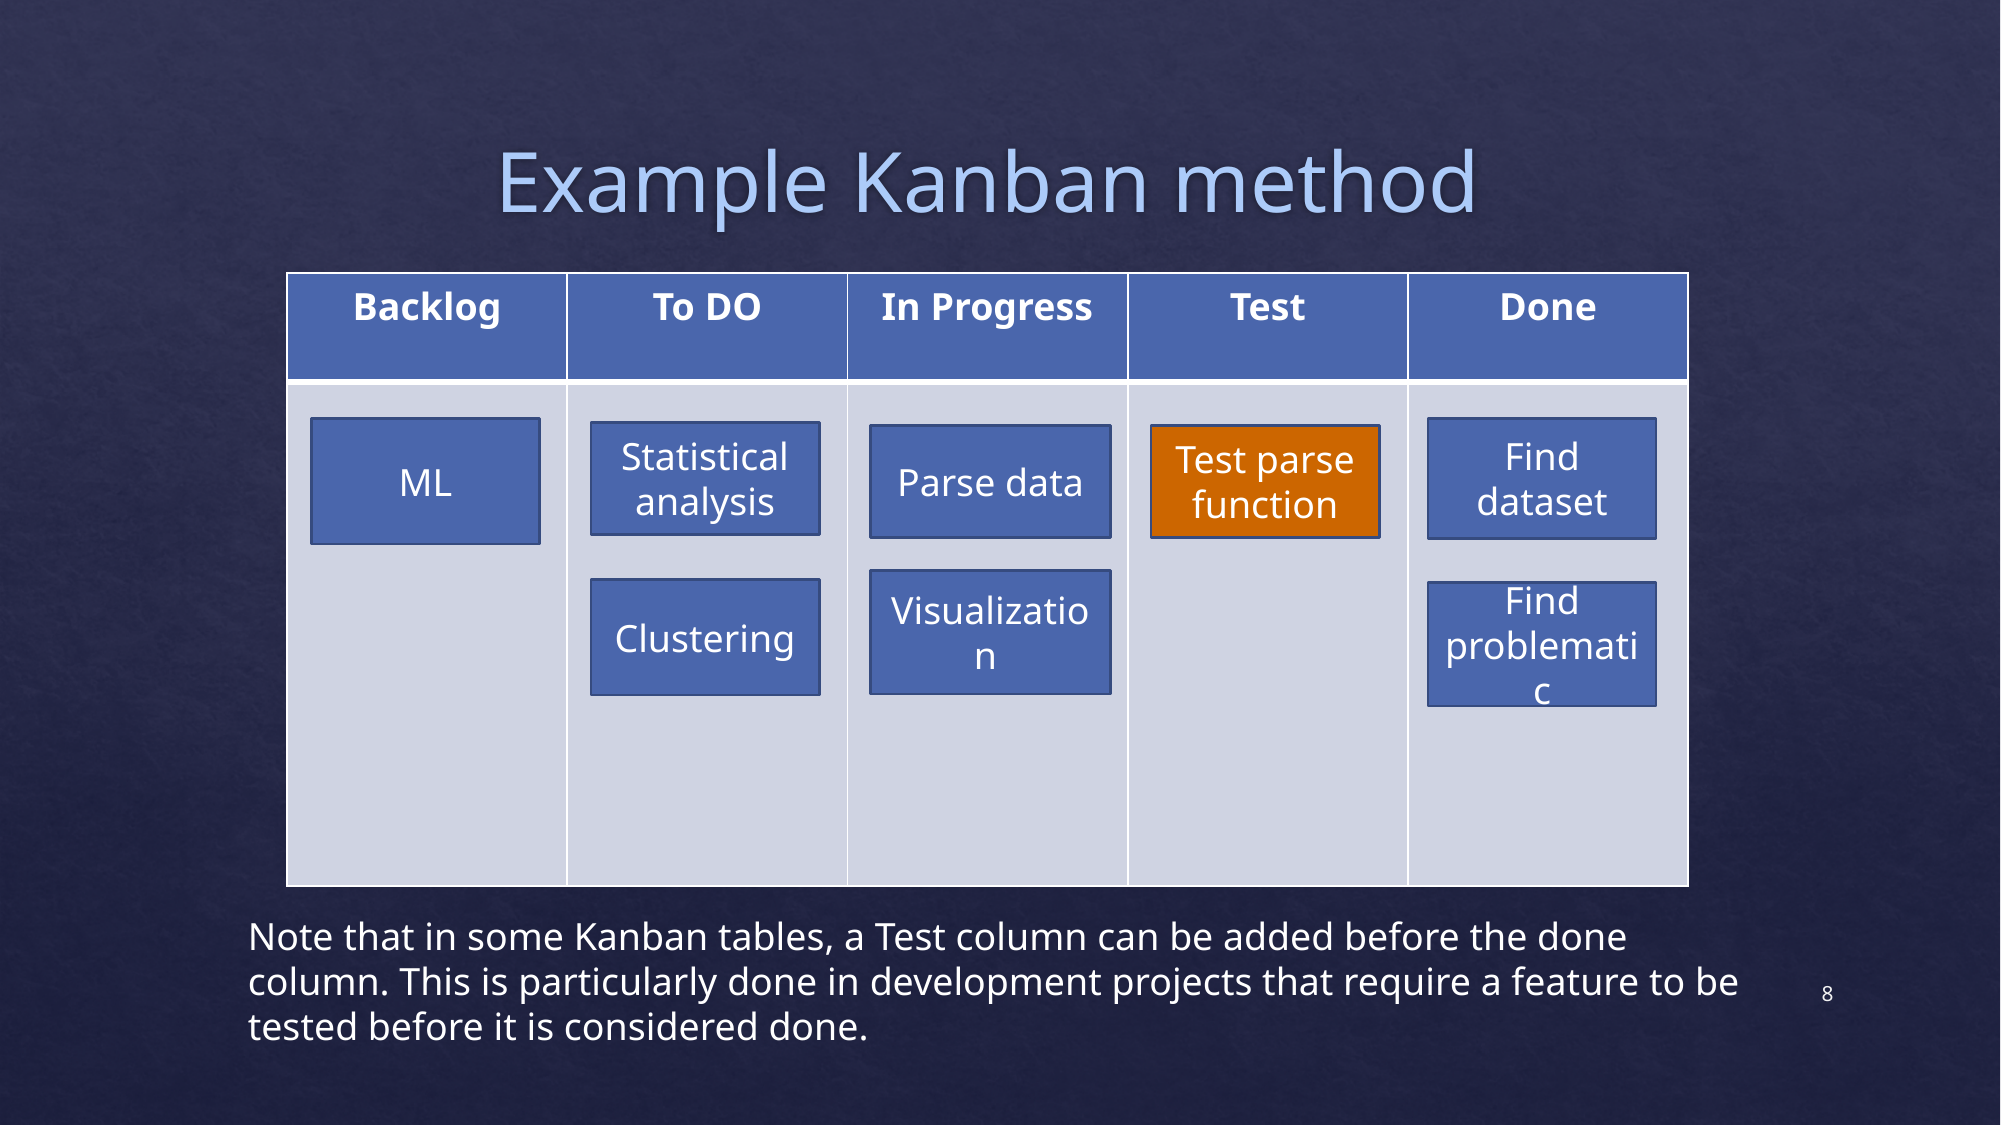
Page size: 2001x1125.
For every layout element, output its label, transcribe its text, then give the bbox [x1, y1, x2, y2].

text_box Test parse function [1150, 424, 1381, 539]
table_header In Progress [848, 274, 1127, 379]
text_box Parse data [869, 424, 1112, 539]
table_header To DO [568, 274, 847, 379]
text_box Find problematic [1427, 581, 1657, 707]
slide_number 8 [1724, 965, 1849, 1025]
title Example Kanban method [149, 99, 1849, 260]
table_cell [568, 385, 847, 885]
table_cell [1409, 385, 1687, 885]
text_box ML [310, 417, 541, 545]
text_box Visualization [869, 569, 1112, 695]
text_box Clustering [590, 578, 821, 696]
text_box Statistical analysis [590, 421, 821, 536]
table_header Test [1129, 274, 1407, 379]
text_box Find dataset [1427, 417, 1657, 540]
text_box Note that in some Kanban tables, a Test column can be added before the done column. This is particularly done in development projects that require a feature to be tested before it is considered done. [233, 905, 1781, 1055]
table_cell [1129, 385, 1407, 885]
table_cell [288, 385, 566, 885]
table_header Done [1409, 274, 1687, 379]
table_header Backlog [288, 274, 566, 379]
table_cell [848, 385, 1127, 885]
